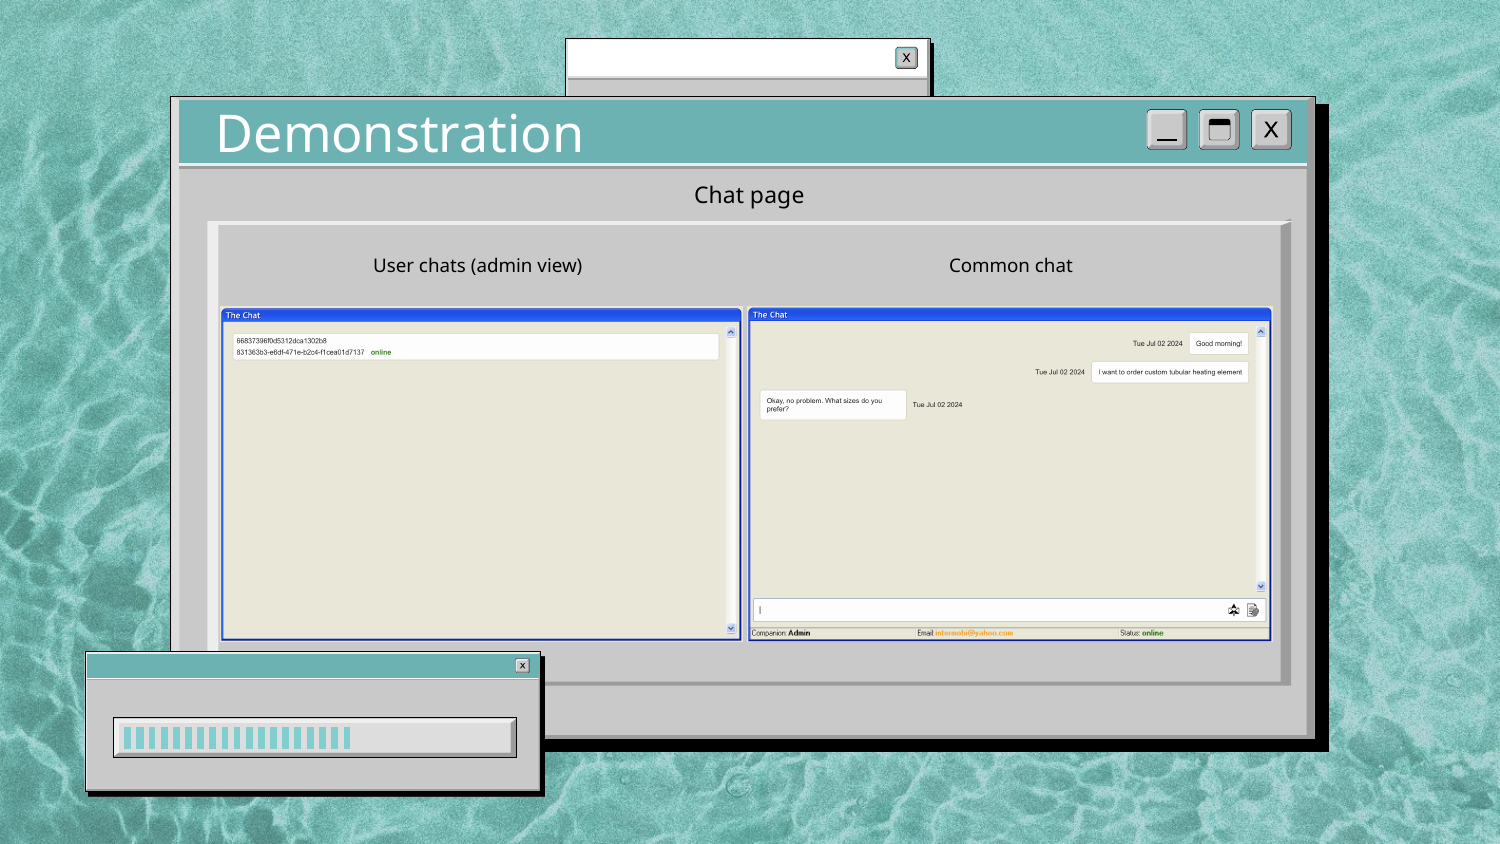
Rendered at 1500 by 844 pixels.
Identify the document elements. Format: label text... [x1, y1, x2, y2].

title Demonstration [200, 84, 914, 94]
picture [747, 306, 1273, 642]
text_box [84, 651, 541, 792]
picture [219, 306, 744, 642]
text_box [1146, 109, 1292, 150]
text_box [170, 95, 1330, 753]
